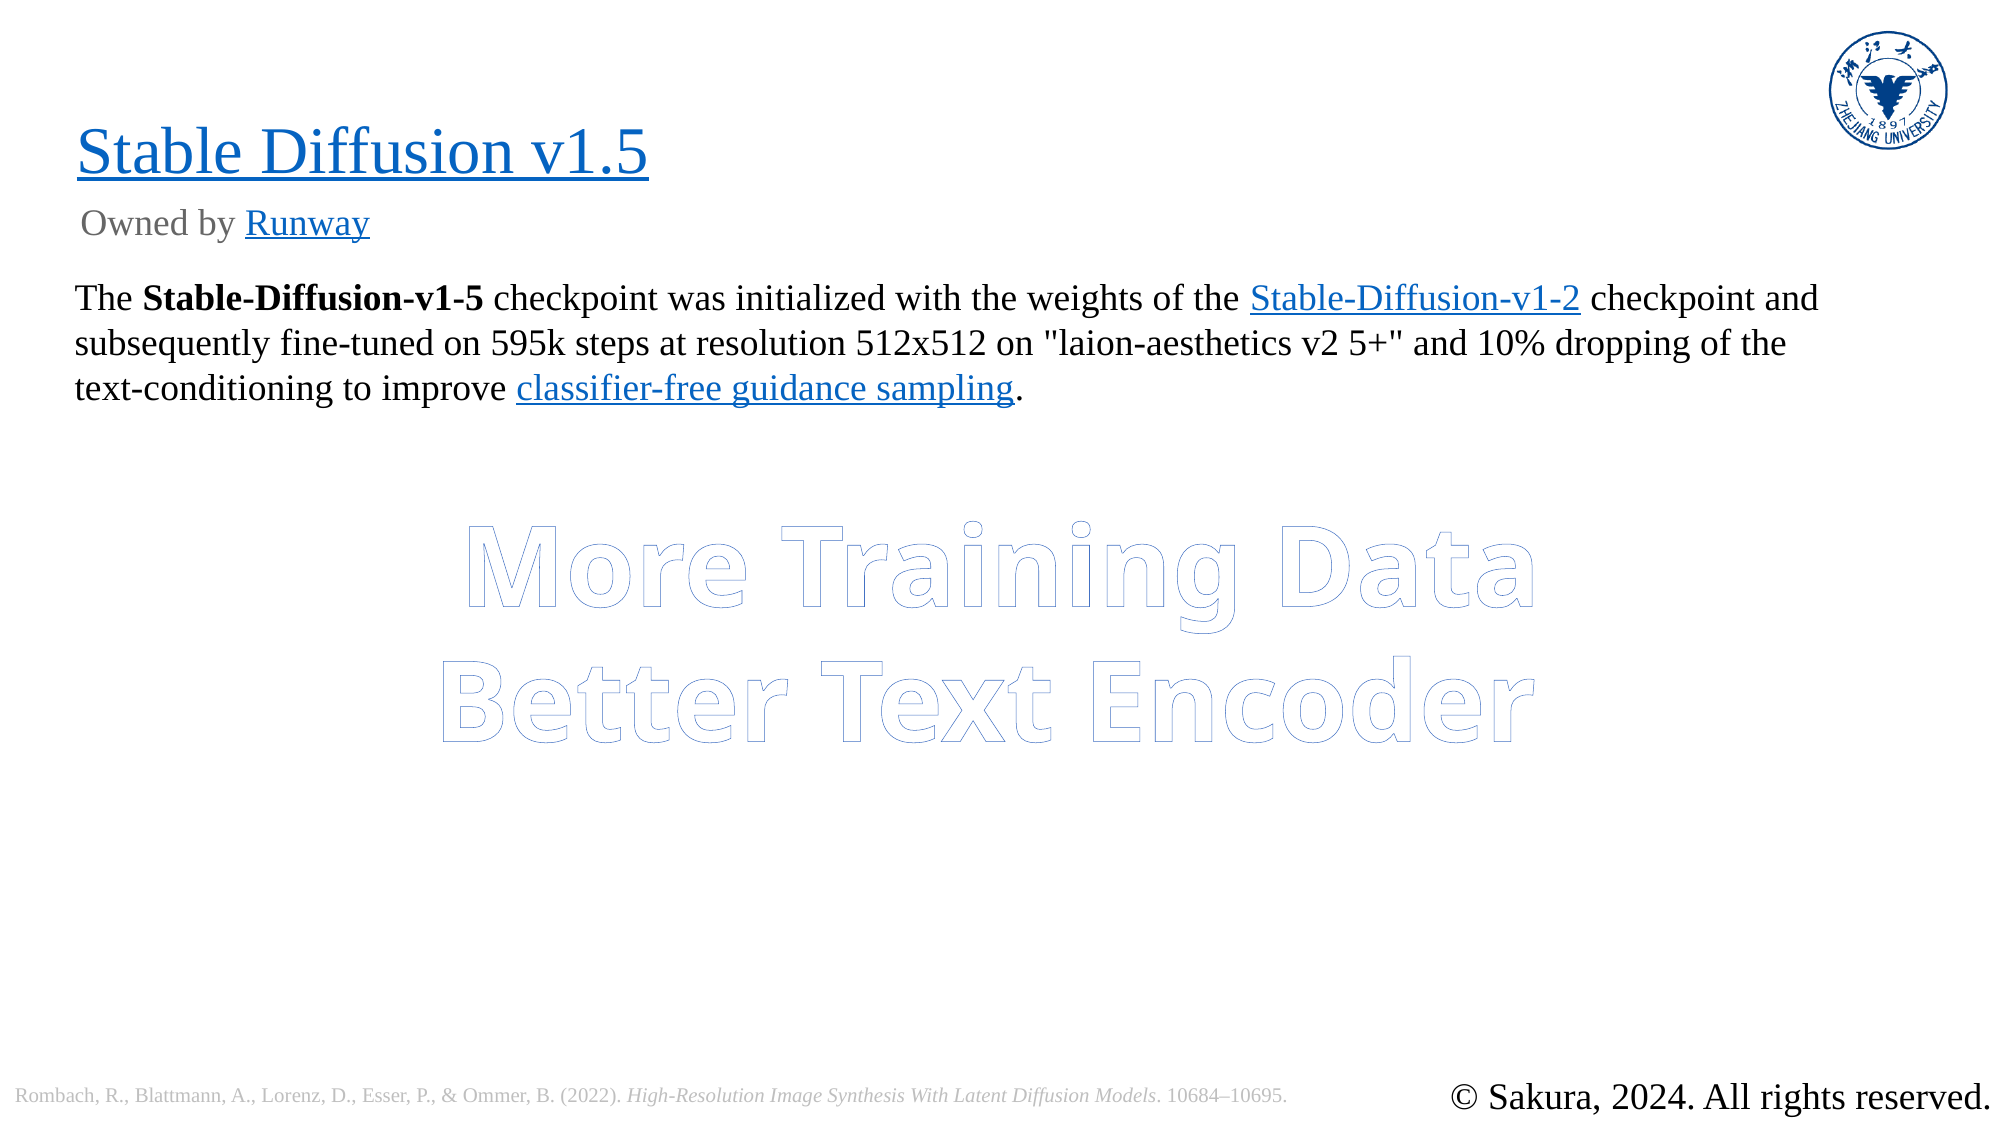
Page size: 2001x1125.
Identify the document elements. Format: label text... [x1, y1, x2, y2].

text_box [1433, 22, 2000, 1125]
text_box Rombach, R., Blattmann, A., Lorenz, D., Esser, P., & Ommer, B. (2022). High-Resolution Image Synthesis With Latent Diffusion Models. 10684–10695. [0, 1073, 1386, 1114]
text_box More Training Data Better Text Encoder [418, 486, 1433, 772]
text_box The Stable-Diffusion-v1-5 checkpoint was initialized with the weights of the Stable-Diffusion-v1-2 checkpoint and subsequently fine-tuned on 595k steps at resolution 512x512 on "laion-aesthetics v2 5+" and 10% dropping of the text-conditioning to improve classifier-free guidance sampling. [59, 265, 1433, 416]
text_box Owned by Runway [65, 190, 1386, 250]
text_box Stable Diffusion v1.5 [61, 99, 665, 195]
